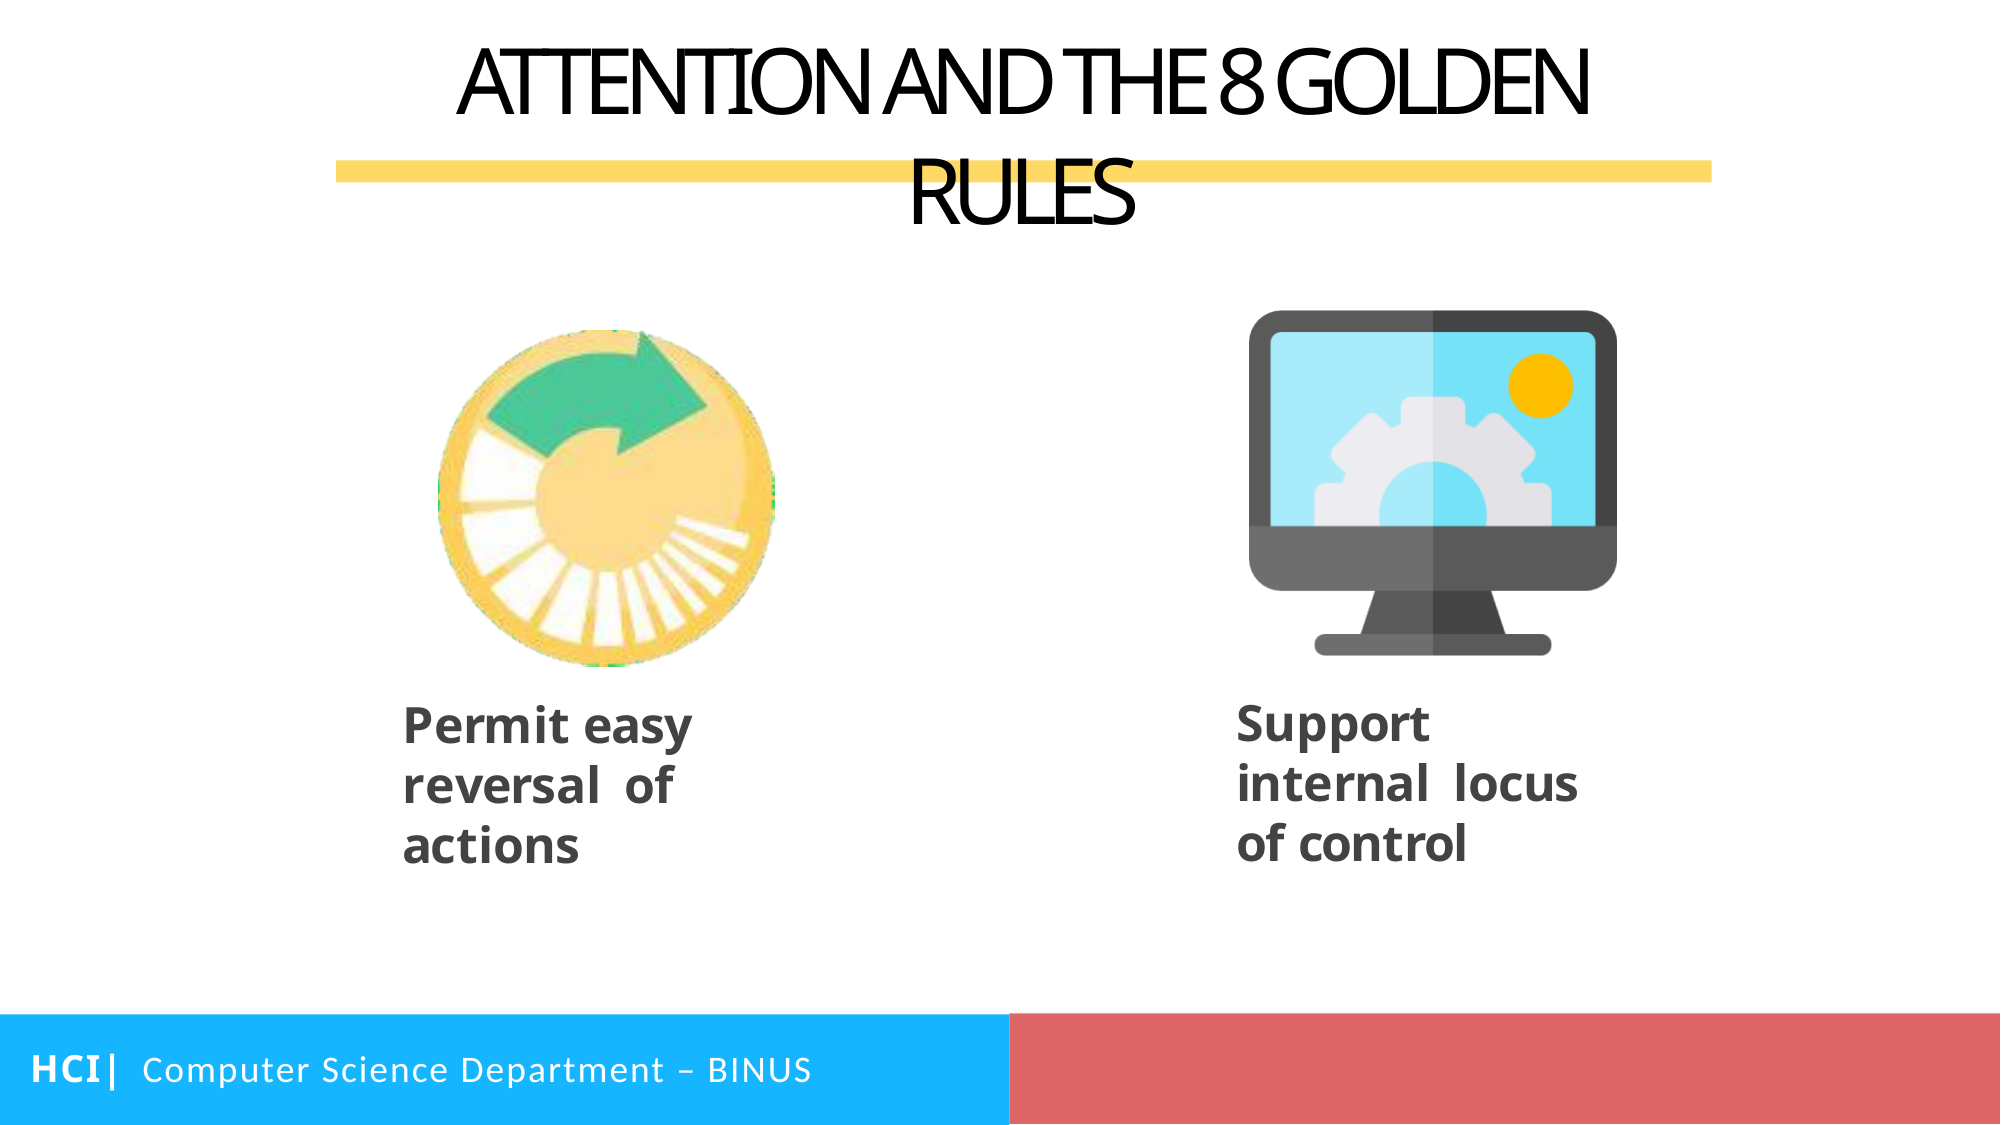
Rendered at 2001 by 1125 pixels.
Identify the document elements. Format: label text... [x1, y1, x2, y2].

picture [438, 330, 775, 667]
text_box Support internal locus of control [1233, 689, 1593, 872]
title ATTENTION AND THE 8 GOLDEN RULES [331, 19, 1711, 243]
text_box Permit easy reversal of actions [399, 690, 850, 874]
picture [1249, 310, 1617, 656]
